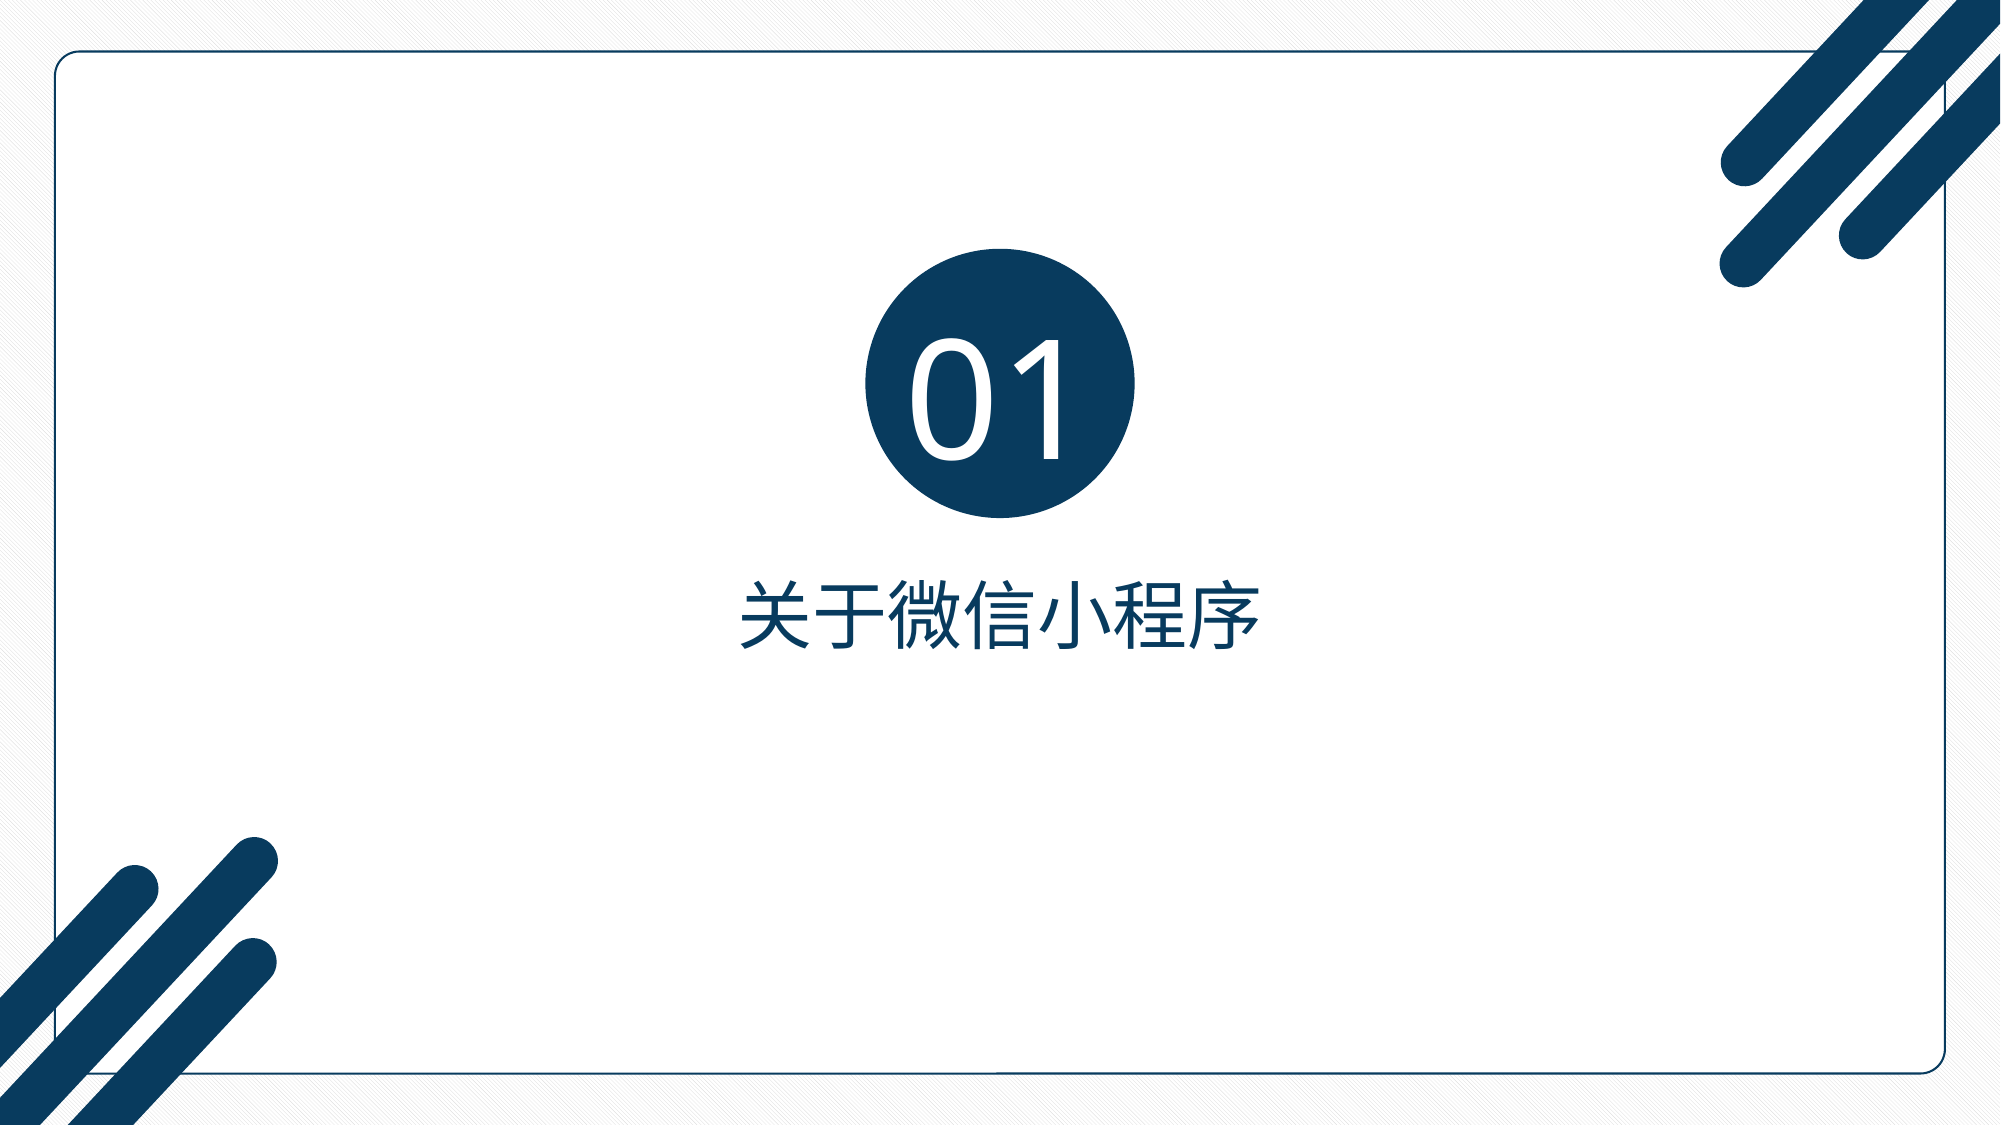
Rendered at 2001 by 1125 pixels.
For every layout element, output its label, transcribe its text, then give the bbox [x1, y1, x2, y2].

text_box [934, 501, 1066, 519]
text_box [908, 248, 1092, 285]
text_box 关于微信小程序 [481, 560, 1519, 666]
text_box 01 [866, 285, 1134, 501]
